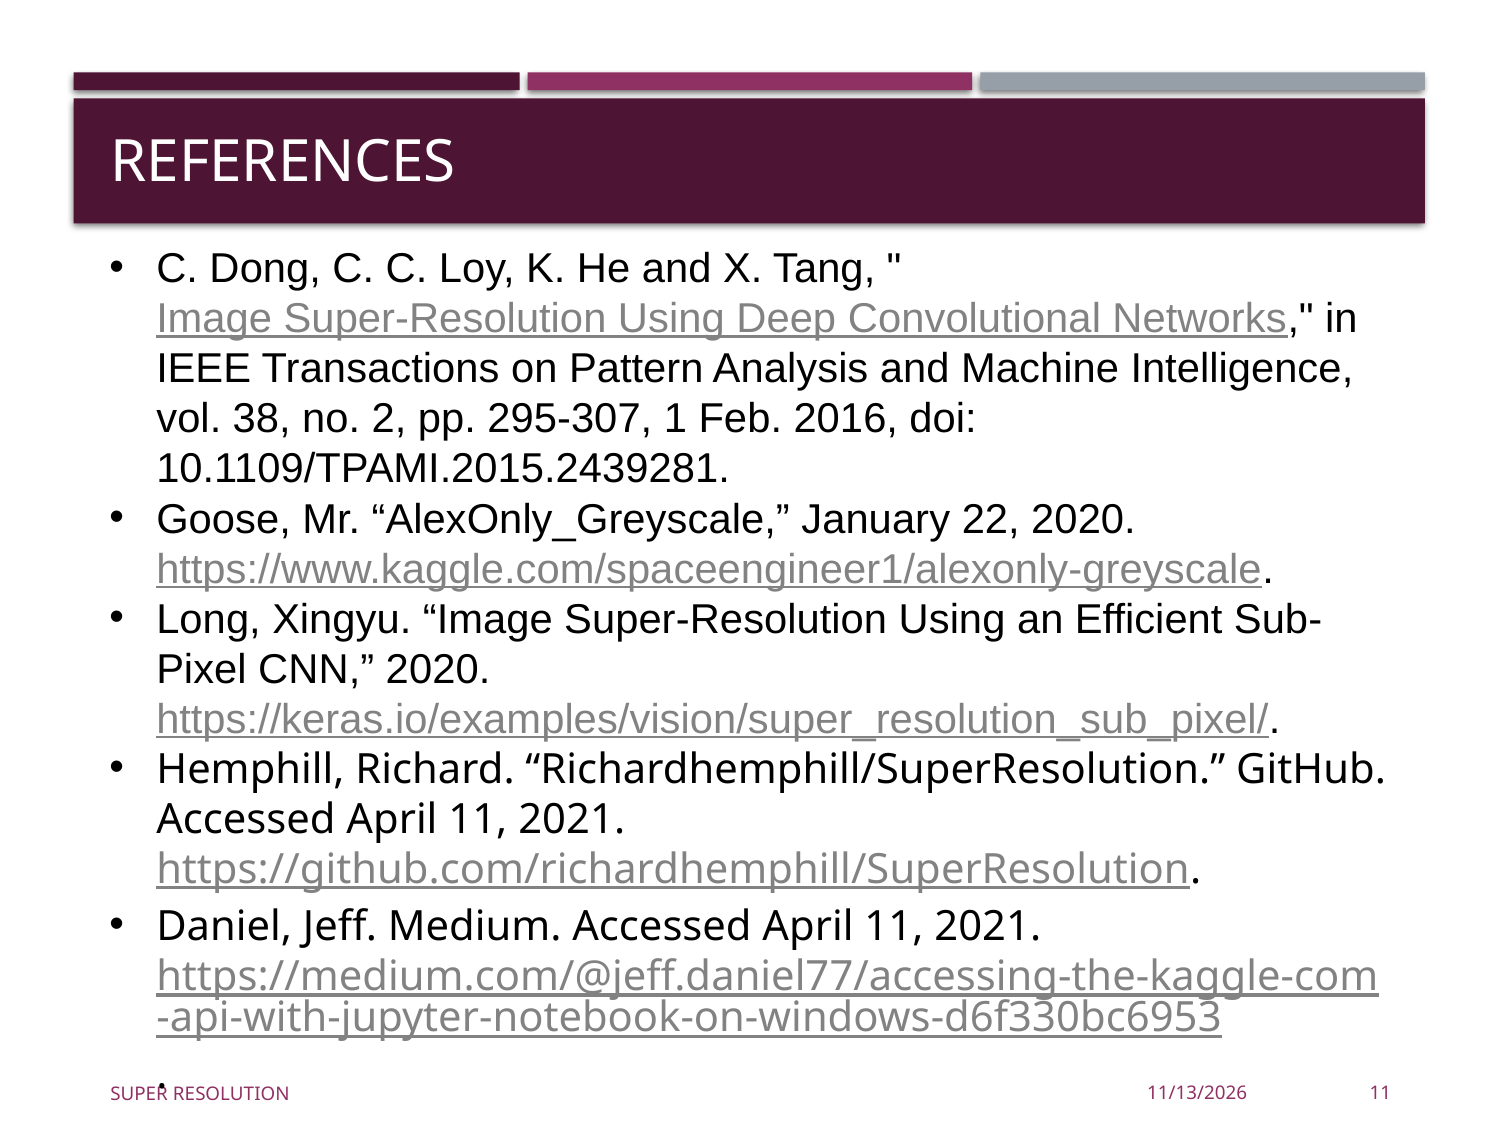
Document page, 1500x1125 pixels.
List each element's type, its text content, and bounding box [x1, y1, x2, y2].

slide_number 11 [1279, 1063, 1406, 1124]
text_box C. Dong, C. C. Loy, K. He and X. Tang, "Image Super-Resolution Using Deep Convolutional Networks," in IEEE Transactions on Pattern Analysis and Machine Intelligence, vol. 38, no. 2, pp. 295-307, 1 Feb. 2016, doi: 10.1109/TPAMI.2015.2439281. Goose, Mr. “AlexOnly_Greyscale,” January 22, 2020. https://www.kaggle.com/spaceengineer1/alexonly-greyscale. Long, Xingyu. “Image Super-Resolution Using an Efficient Sub-Pixel CNN,” 2020. https://keras.io/examples/vision/super_resolution_sub_pixel/. Hemphill, Richard. “Richardhemphill/SuperResolution.” GitHub. Accessed April 11, 2021. https://github.com/richardhemphill/SuperResolution. Daniel, Jeff. Medium. Accessed April 11, 2021. https://medium.com/@jeff.daniel77/accessing-the-kaggle-com-api-with-jupyter-notebook-on-windows-d6f330bc6953. [94, 233, 1406, 1063]
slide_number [911, 1063, 1262, 1124]
title References [95, 112, 1406, 201]
footer Super Resolution [95, 1063, 895, 1123]
